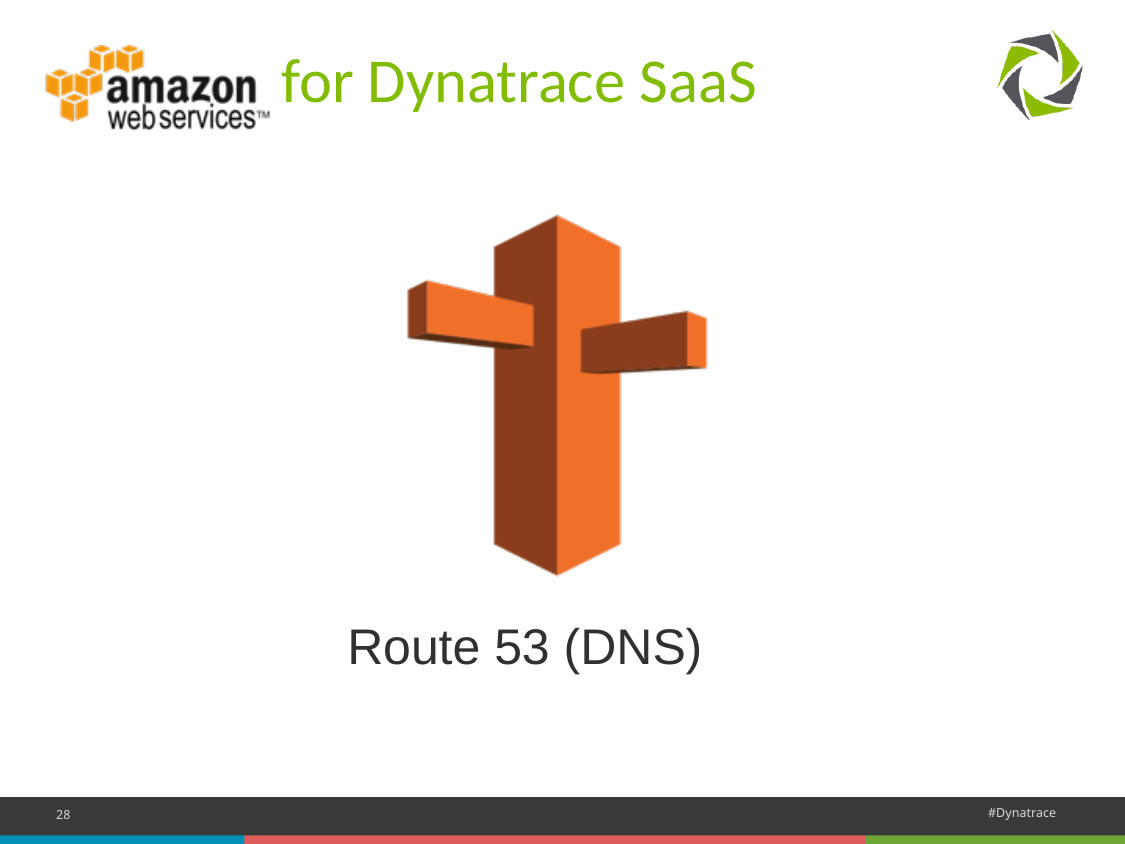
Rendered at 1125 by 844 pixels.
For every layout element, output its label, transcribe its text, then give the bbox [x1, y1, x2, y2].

title for Dynatrace SaaS [276, 45, 1053, 126]
picture [42, 41, 273, 134]
picture [312, 151, 813, 652]
text_box Route 53 (DNS) [332, 660, 793, 682]
